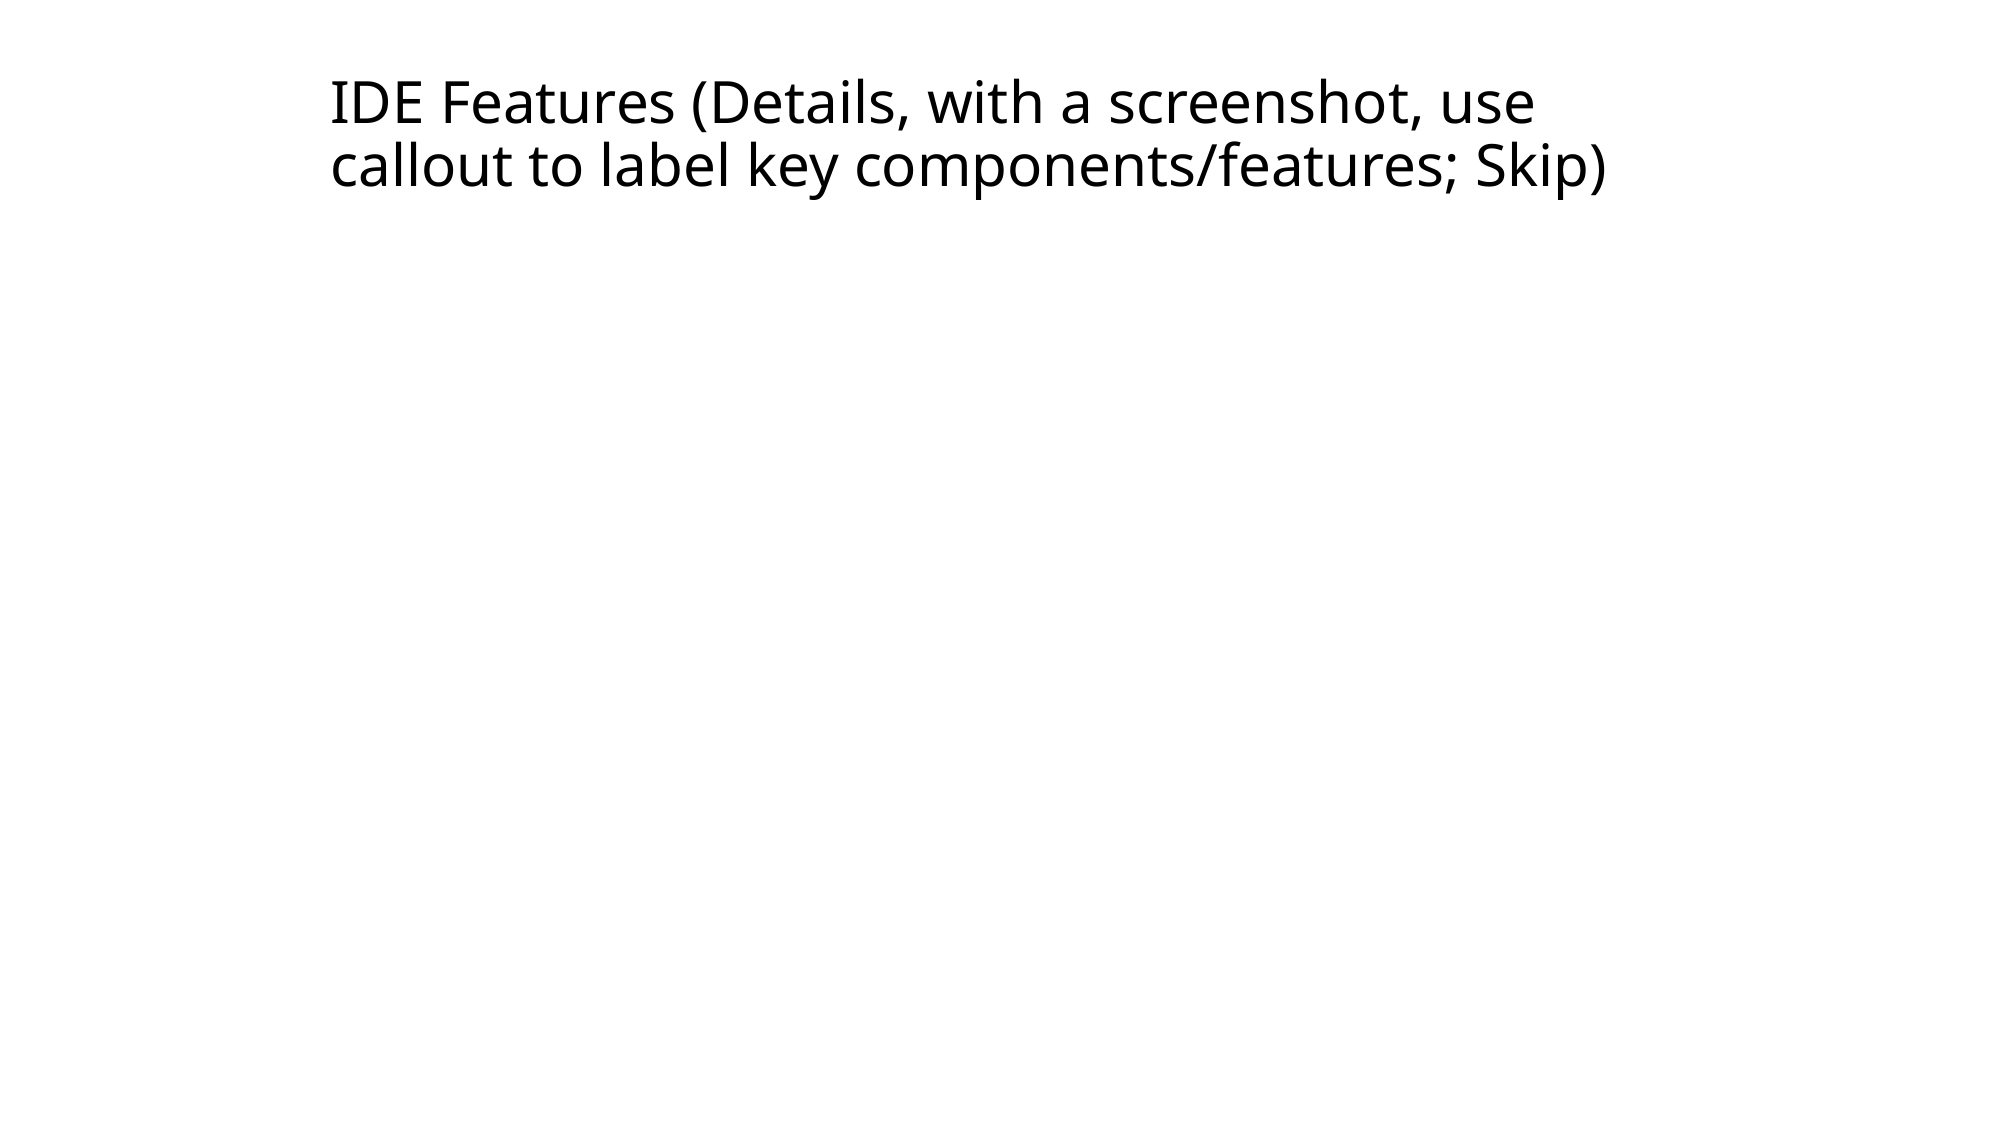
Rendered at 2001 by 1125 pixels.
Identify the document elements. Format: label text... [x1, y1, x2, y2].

title IDE Features (Details, with a screenshot, use callout to label key components/features; Skip) [315, 73, 1724, 200]
